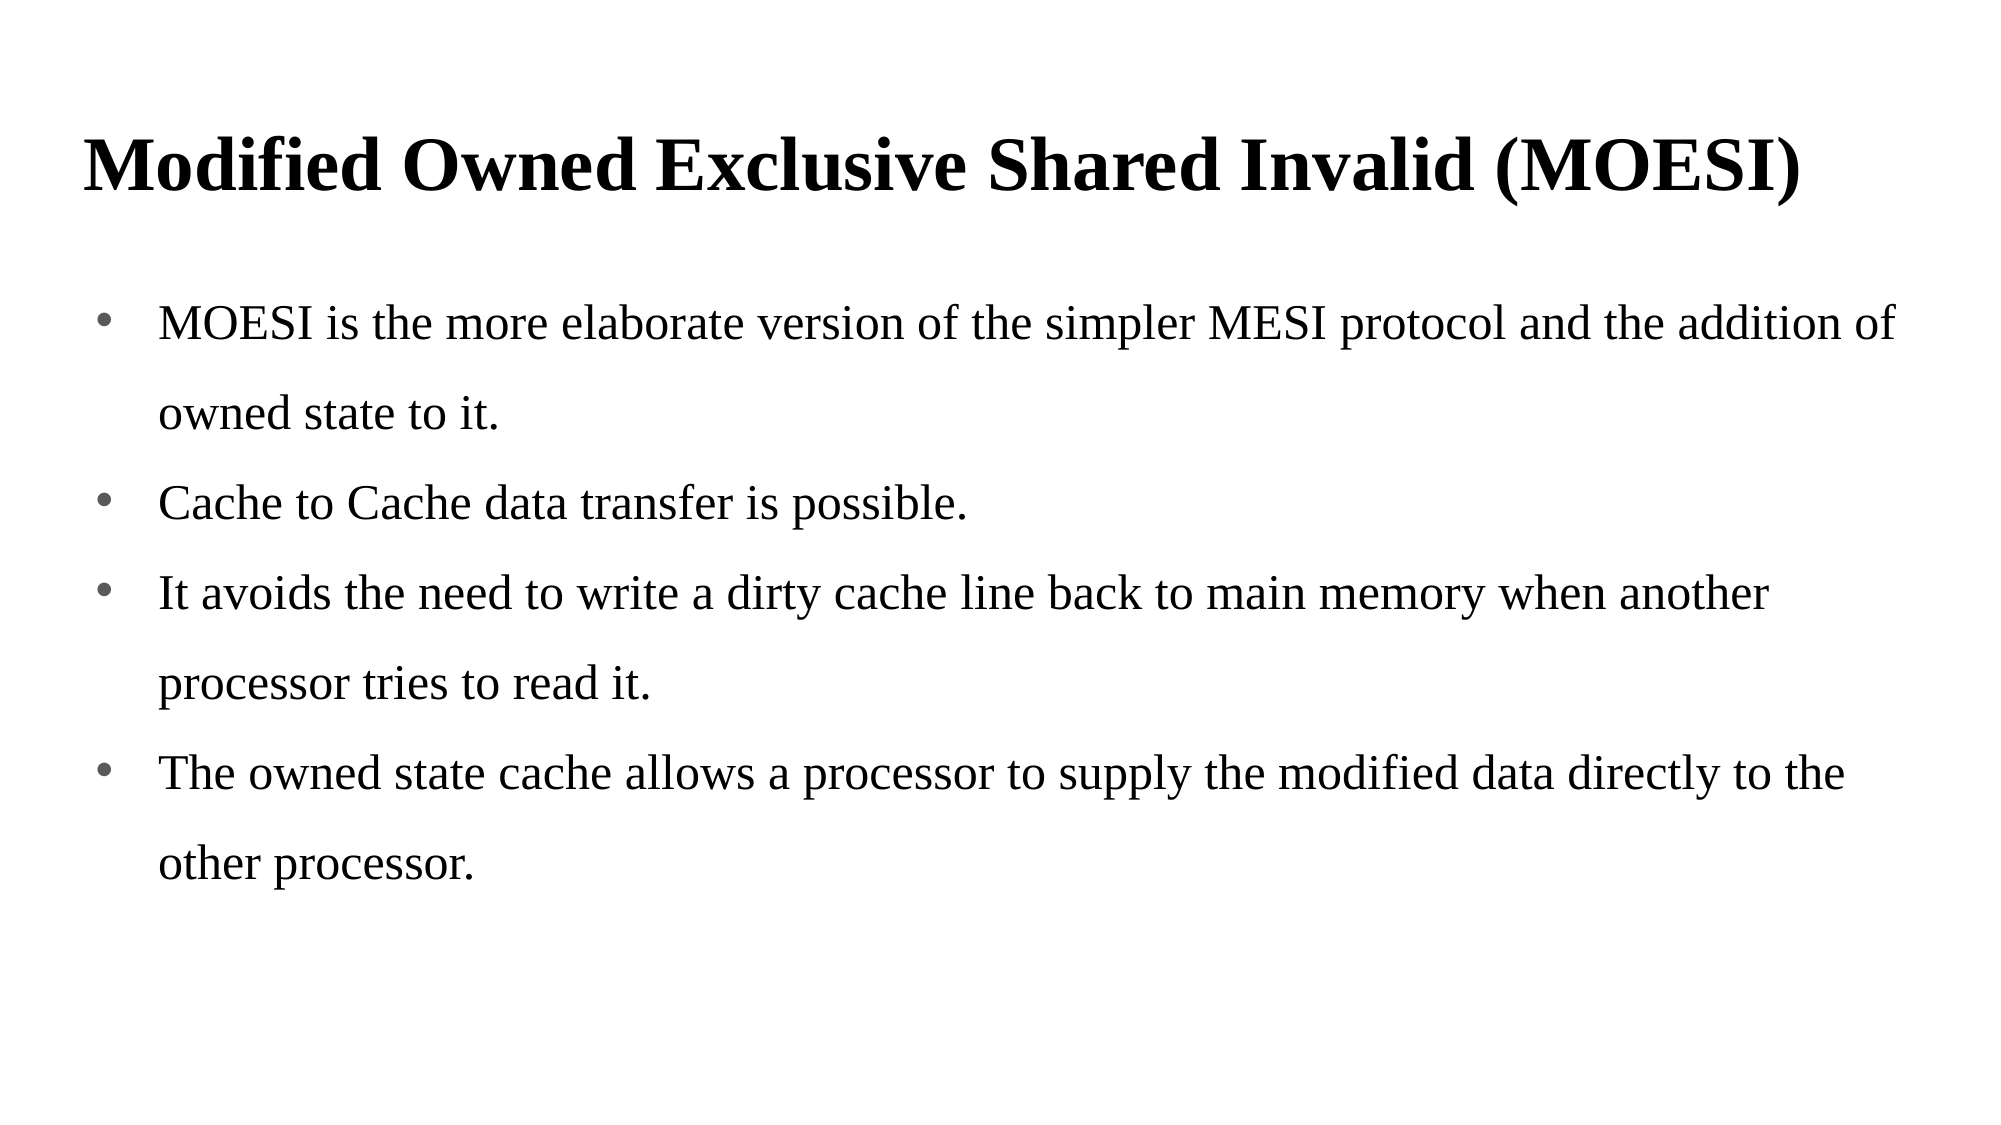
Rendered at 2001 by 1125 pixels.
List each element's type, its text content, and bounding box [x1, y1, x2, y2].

list MOESI is the more elaborate version of the simpler MESI protocol and the addition of owned state to it. Cache to Cache data transfer is possible. It avoids the need to write a dirty cache line back to main memory when another processor tries to read it. The owned state cache allows a processor to supply the modified data directly to the other processor. [68, 252, 1932, 1000]
title Modified Owned Exclusive Shared Invalid (MOESI) [68, 97, 1932, 223]
